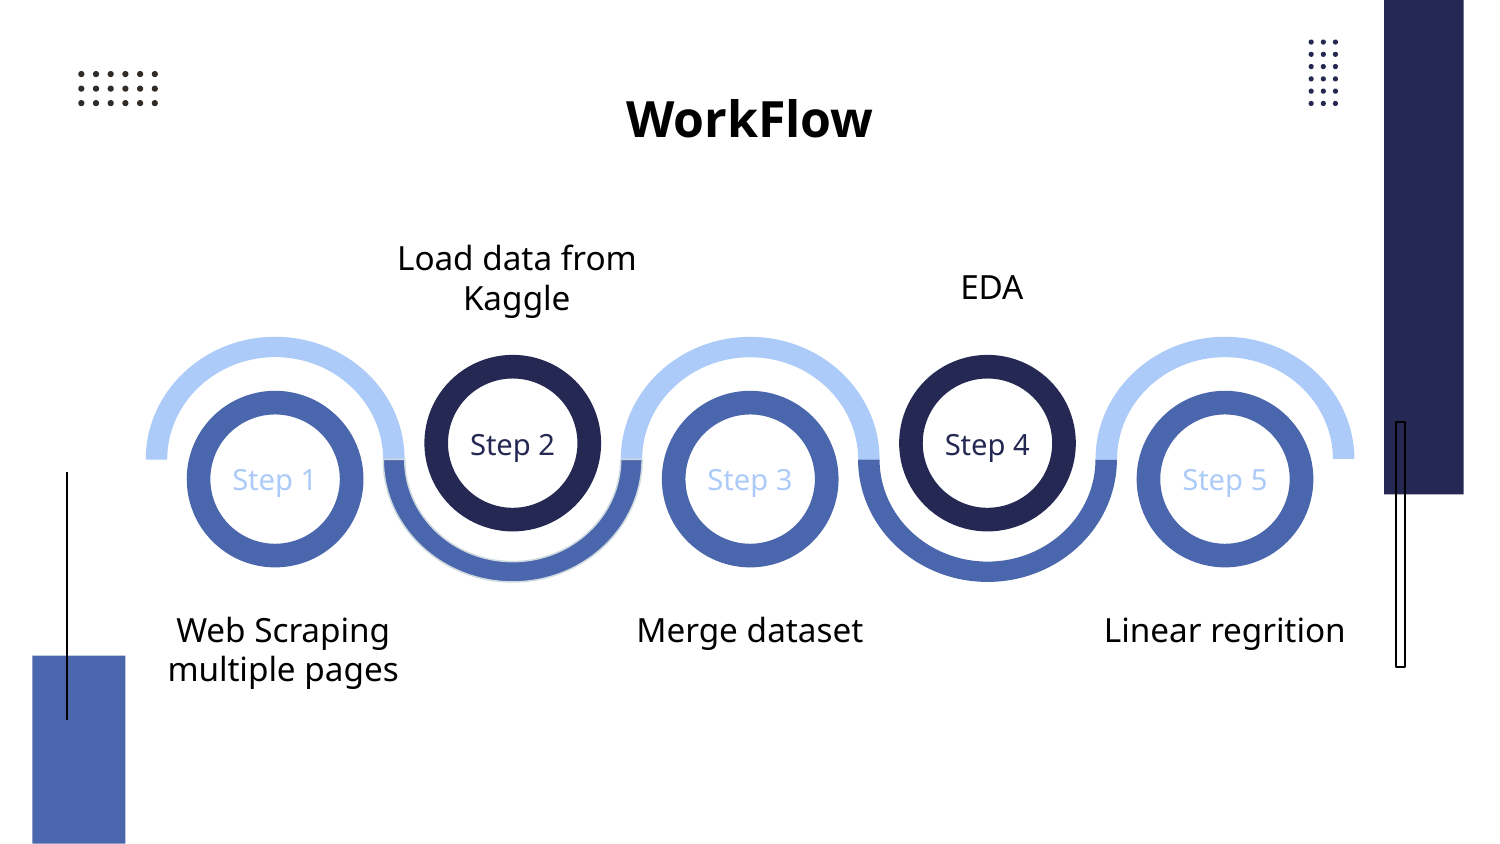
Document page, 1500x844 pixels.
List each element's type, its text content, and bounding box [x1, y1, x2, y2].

text_box Step 5 [1161, 446, 1289, 512]
text_box [1136, 390, 1314, 568]
subtitle Web Scraping multiple pages [129, 593, 437, 769]
subtitle Merge dataset [596, 593, 904, 769]
text_box [383, 459, 643, 582]
text_box [145, 336, 405, 460]
subtitle EDA [838, 250, 1146, 327]
text_box Step 2 [449, 410, 577, 476]
subtitle Linear regrition [1071, 593, 1379, 769]
subtitle Load data from Kaggle [363, 222, 671, 328]
text_box Step 1 [211, 446, 339, 512]
text_box [661, 390, 839, 568]
title WorkFlow [118, 72, 1382, 167]
text_box Step 4 [923, 410, 1051, 476]
text_box [858, 460, 1117, 582]
text_box [620, 336, 880, 460]
text_box [424, 354, 602, 532]
text_box [899, 354, 1076, 532]
text_box Step 3 [686, 446, 814, 512]
text_box [186, 390, 364, 568]
text_box [1095, 336, 1355, 460]
